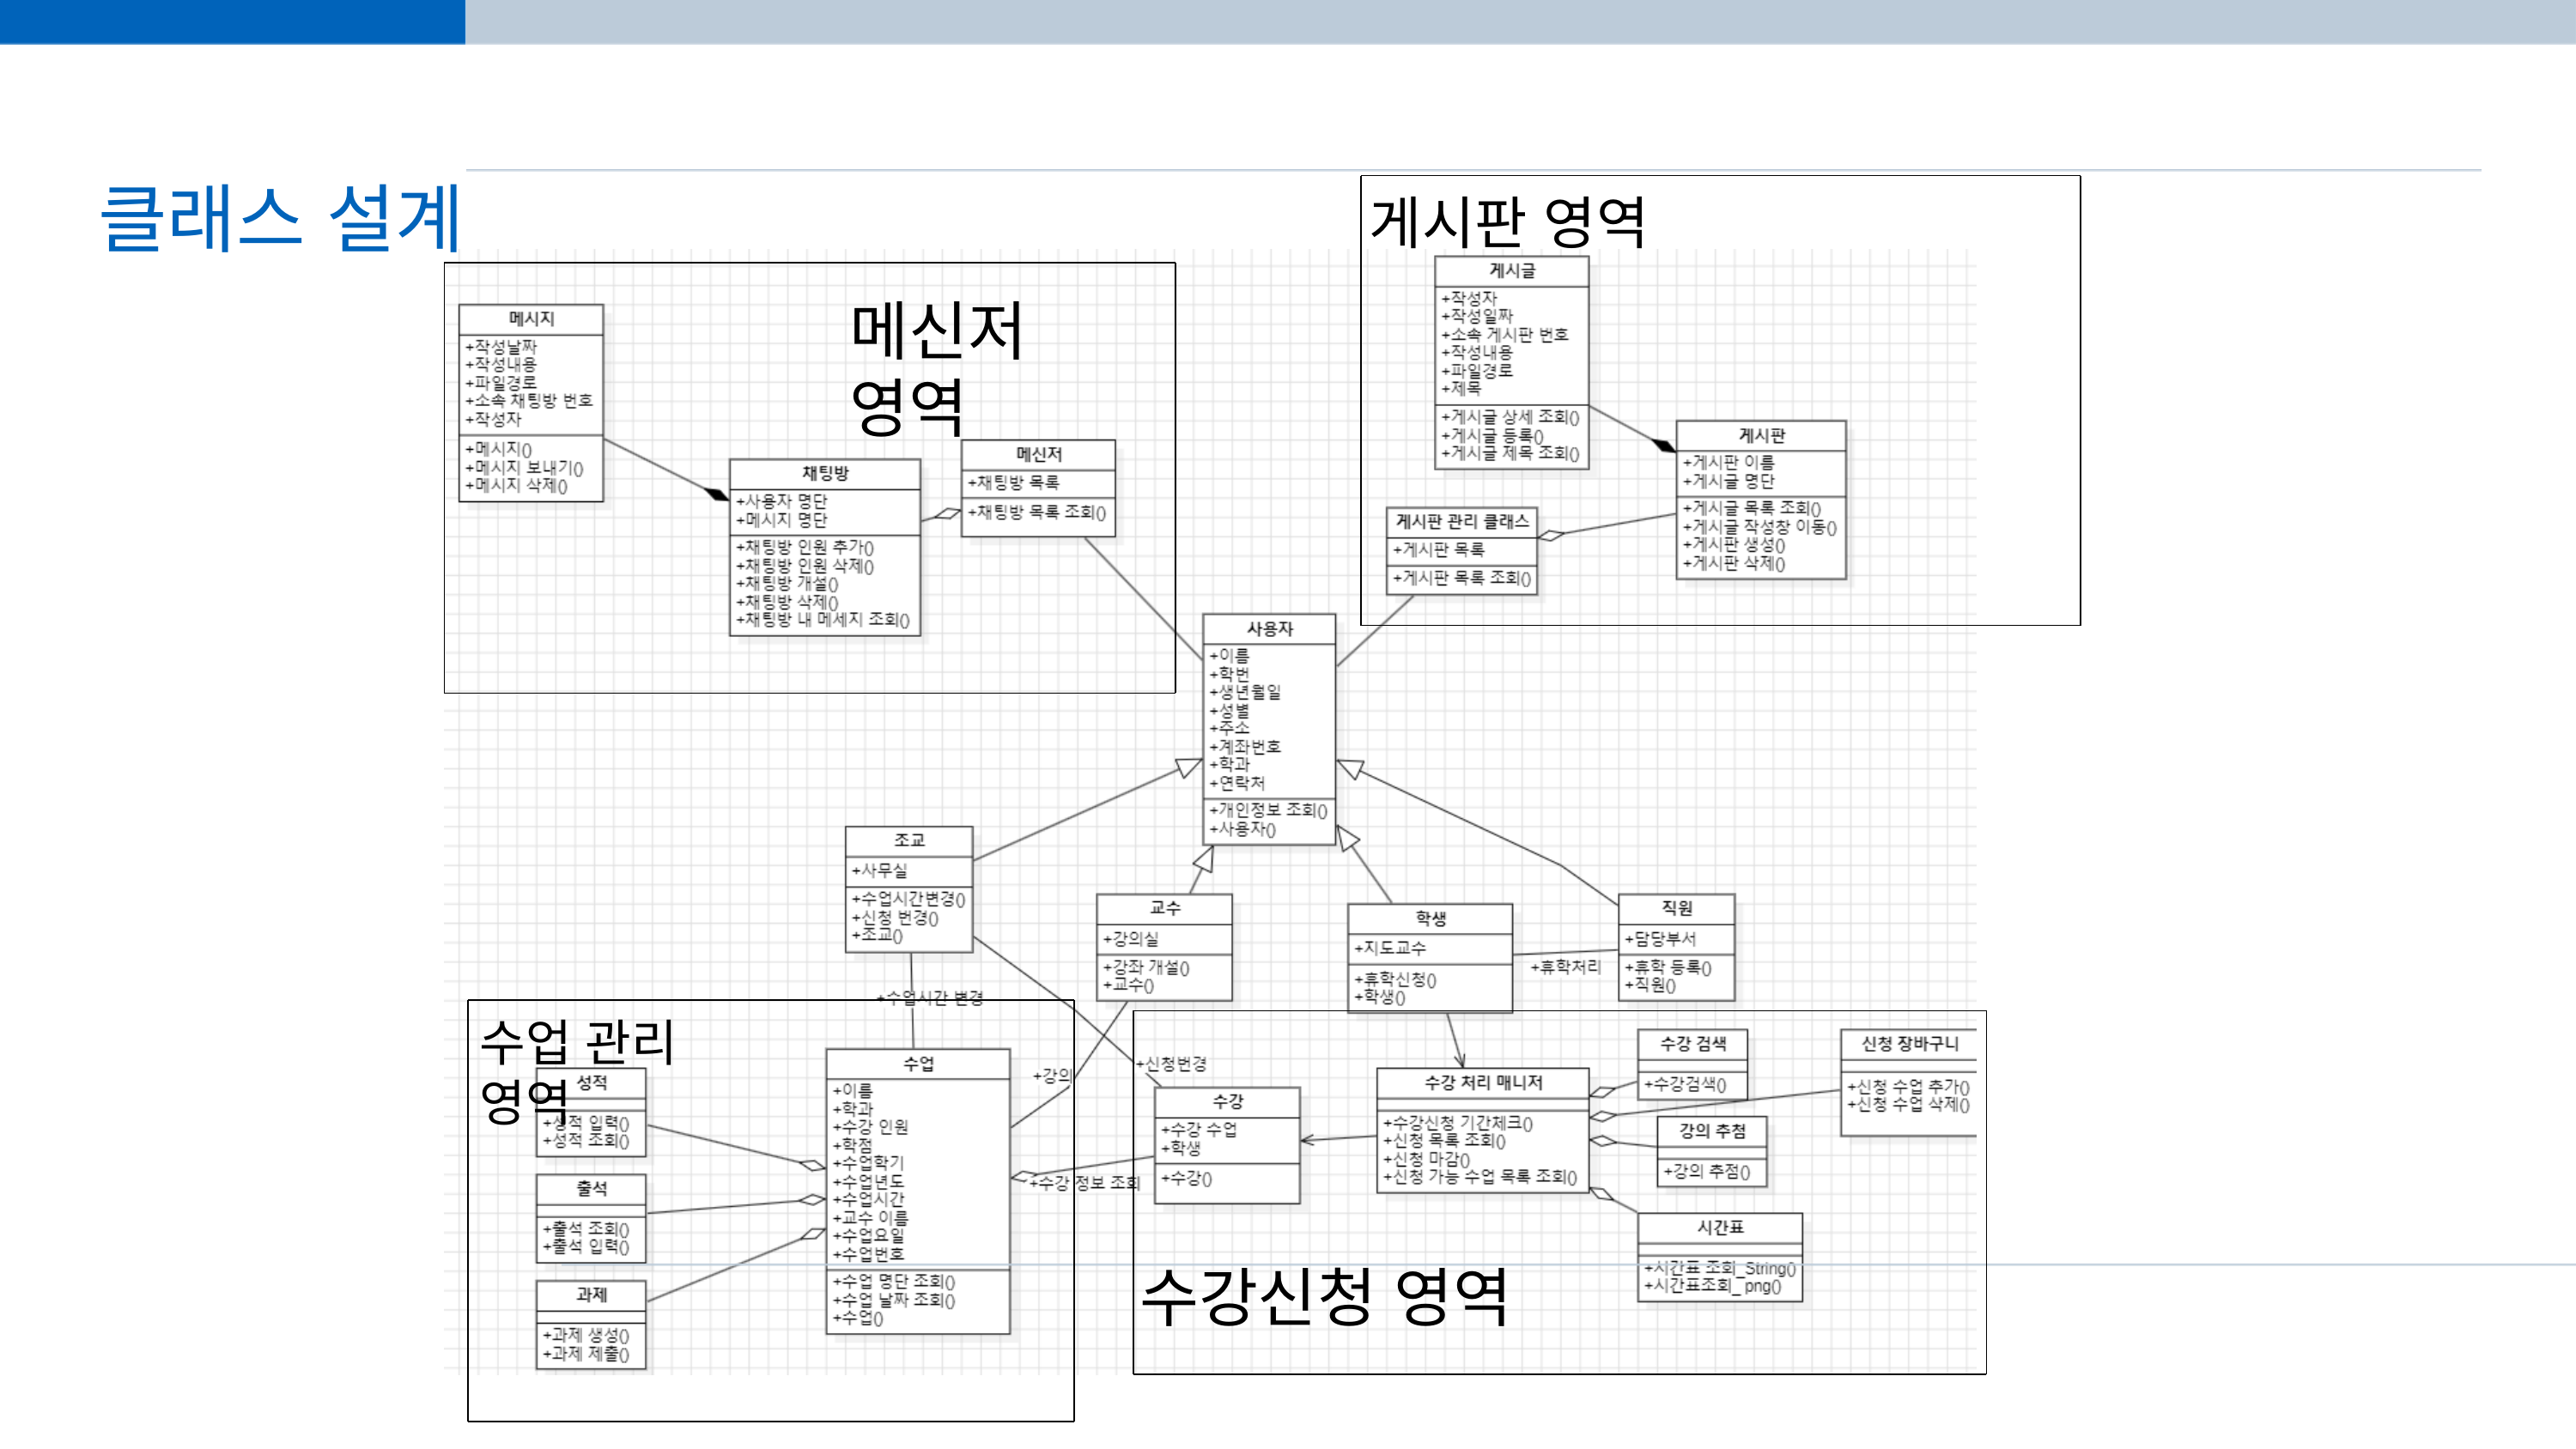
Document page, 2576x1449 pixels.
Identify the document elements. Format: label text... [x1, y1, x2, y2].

text_box 클래스 설계 [98, 175, 1133, 281]
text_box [467, 999, 1075, 1422]
picture [466, 169, 2482, 173]
picture [444, 248, 1978, 1375]
picture [1987, 1264, 2576, 1267]
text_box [444, 262, 1176, 694]
picture [0, 0, 2576, 45]
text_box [1360, 175, 2081, 626]
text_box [1133, 1010, 1987, 1375]
